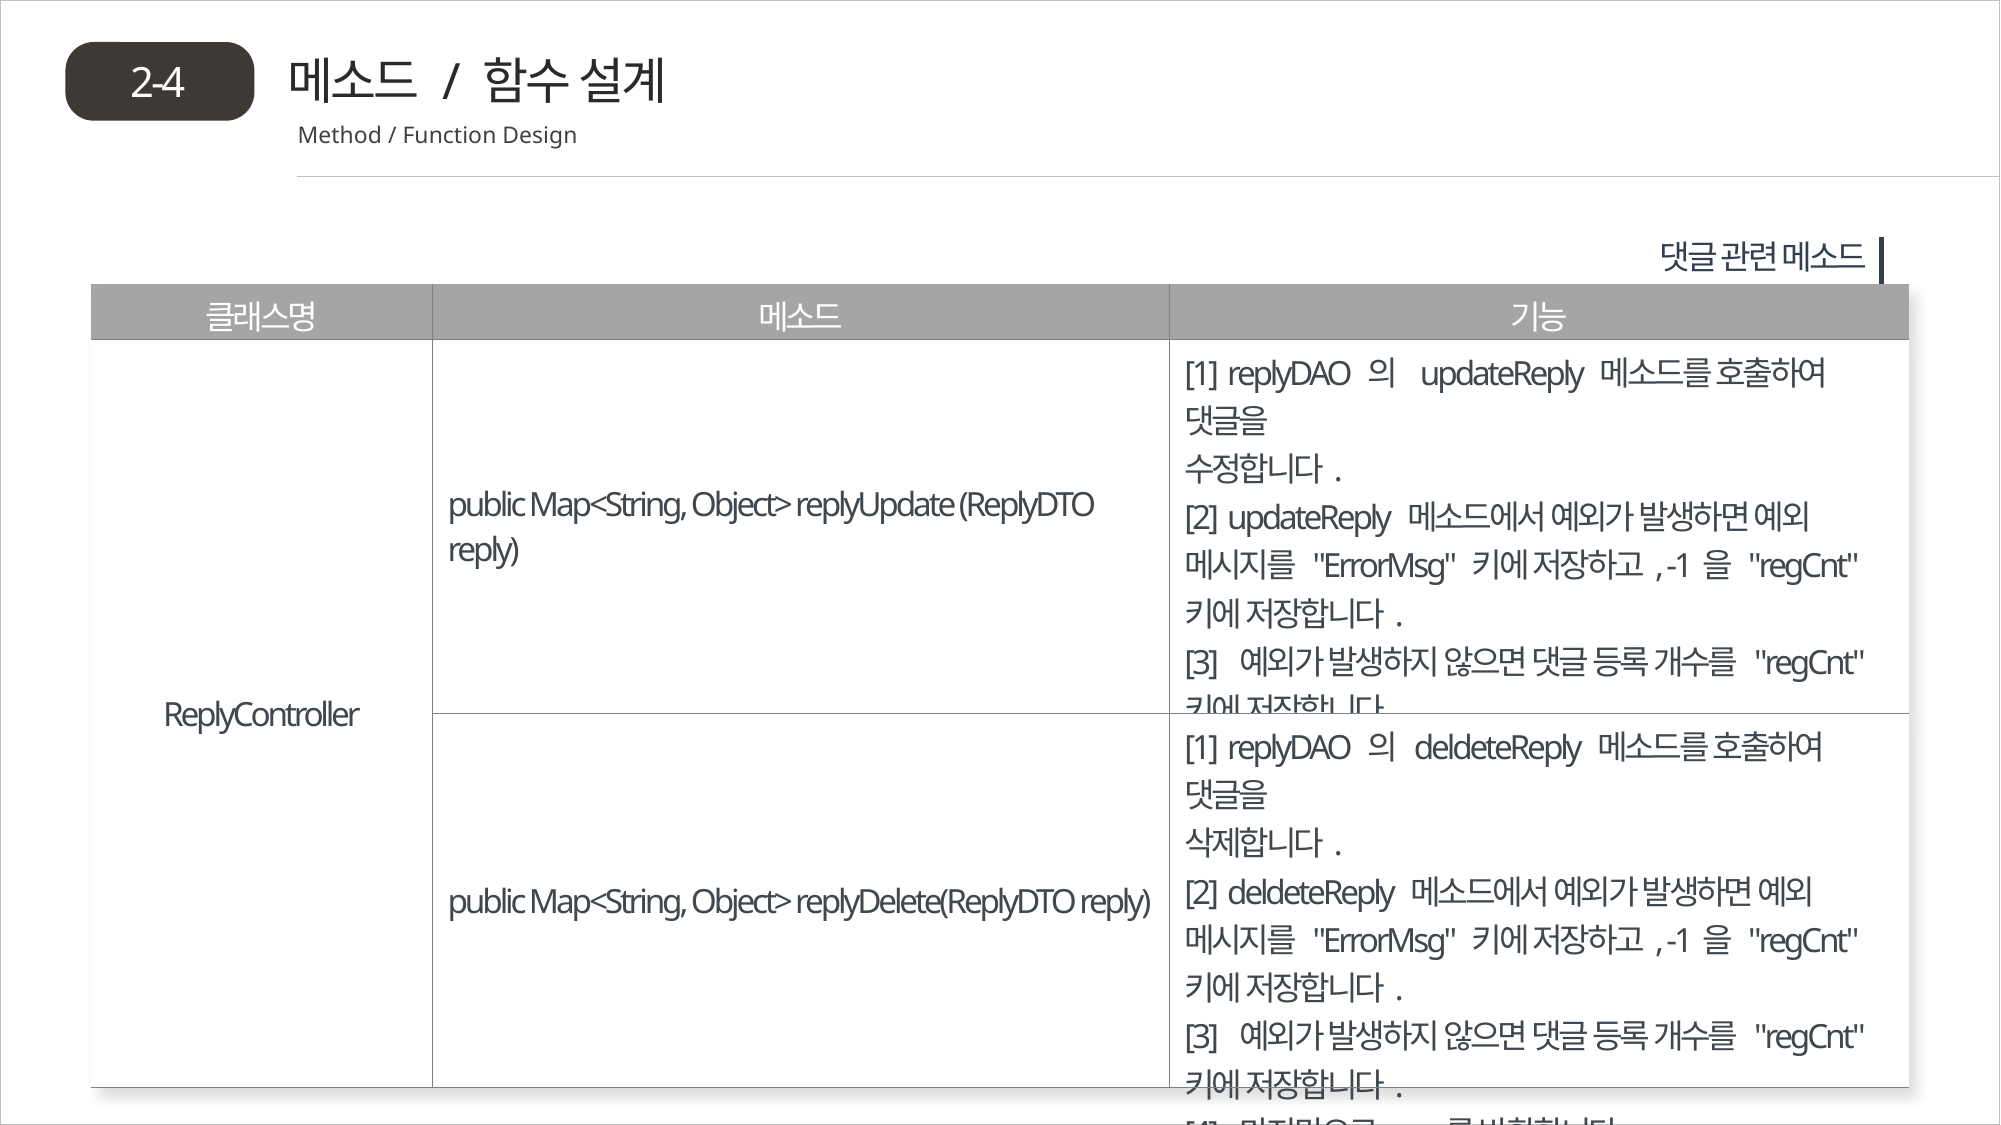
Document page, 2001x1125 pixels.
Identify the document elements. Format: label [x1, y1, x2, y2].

table_header [433, 284, 1169, 339]
table_cell [433, 714, 1169, 1087]
table_cell [433, 340, 1169, 713]
table_cell [1170, 714, 1909, 1087]
text_box [0, 0, 2000, 1125]
table_header [1170, 284, 1881, 339]
table_header [1882, 284, 1909, 339]
table_cell [91, 340, 432, 1087]
table_cell [1170, 340, 1909, 713]
table_header [91, 284, 432, 339]
